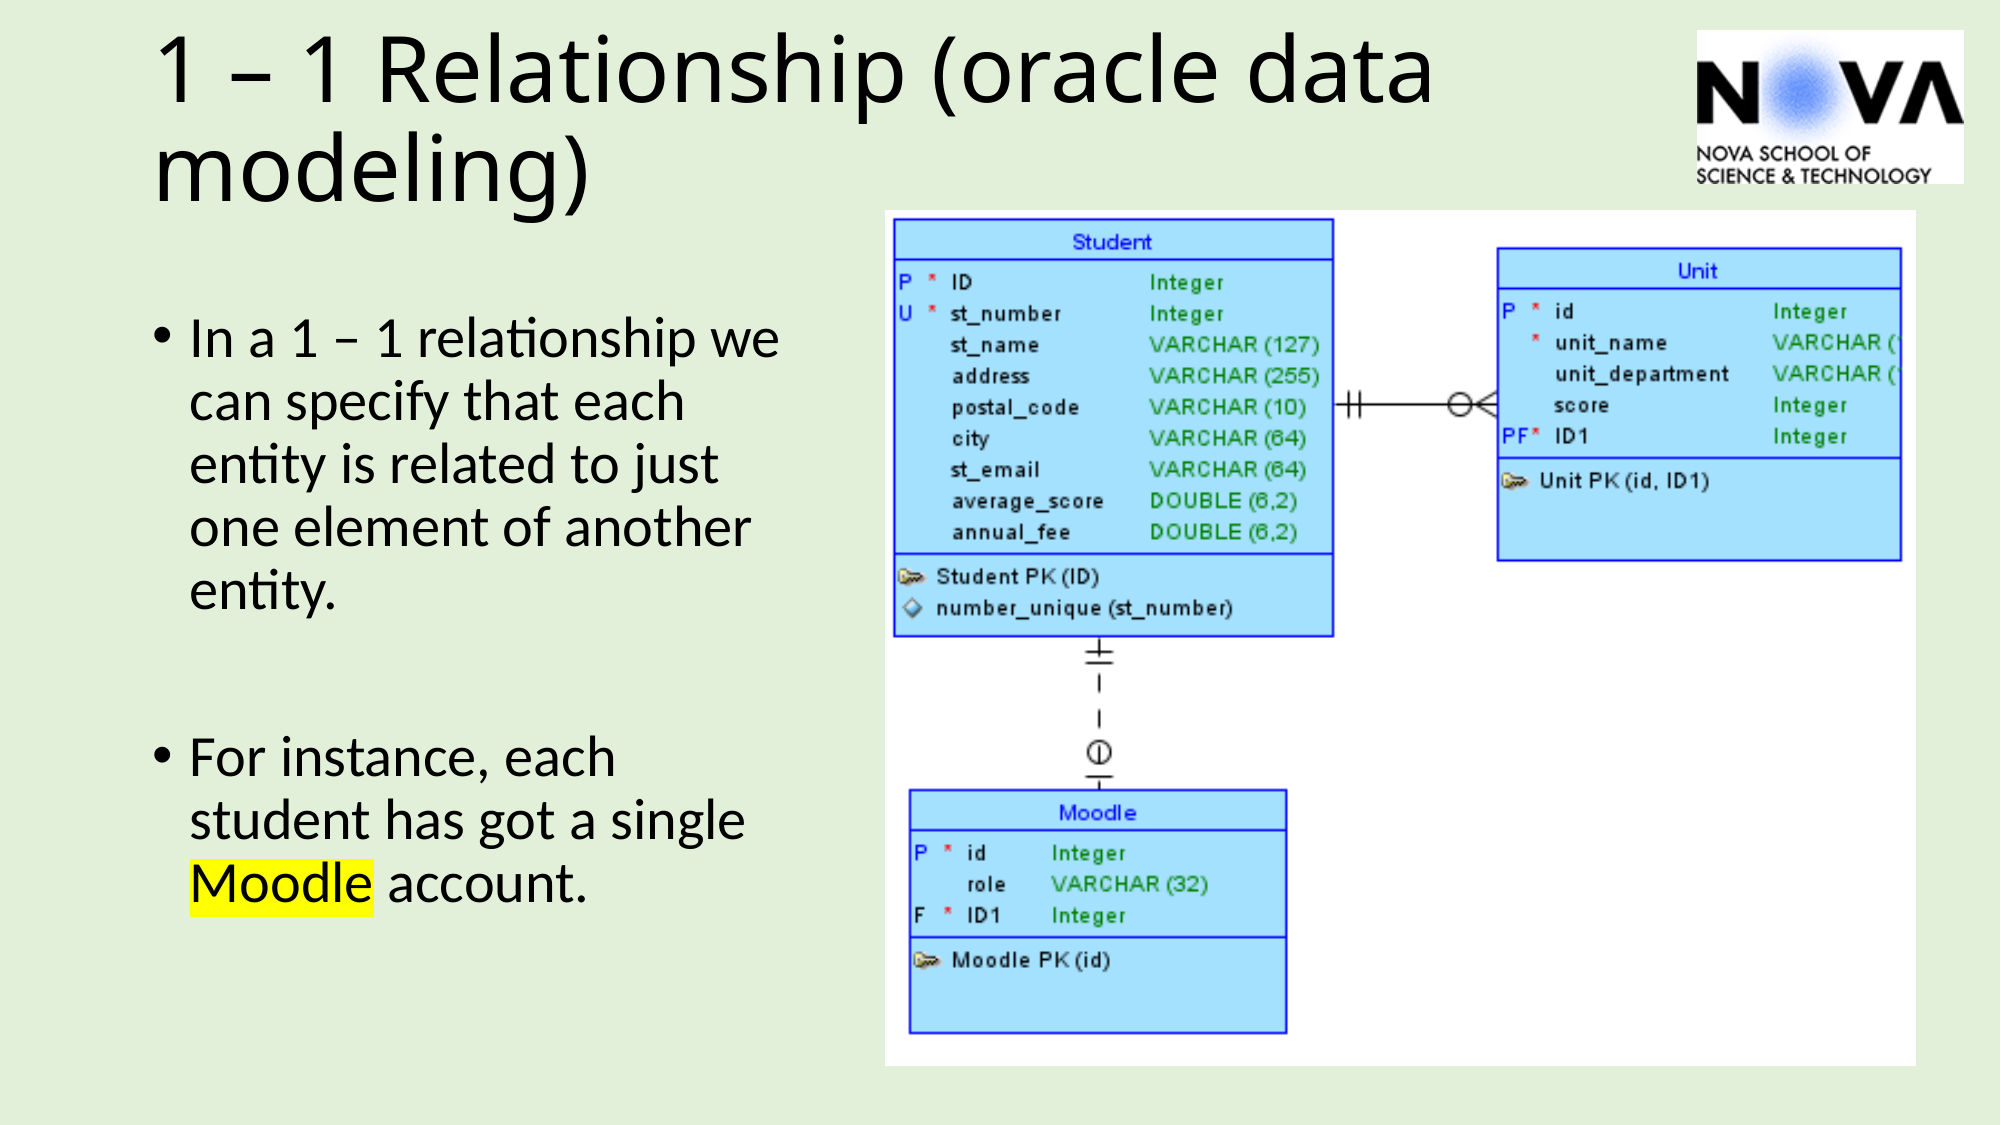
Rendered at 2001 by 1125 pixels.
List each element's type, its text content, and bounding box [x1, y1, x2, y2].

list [884, 210, 1916, 1066]
picture [1697, 30, 1964, 184]
title 1 – 1 Relationship (oracle data modeling) [137, 59, 1863, 184]
list In a 1 – 1 relationship we can specify that each entity is related to just one element of another entity. For instance, each student has got a single Moodle account. [137, 299, 815, 1014]
